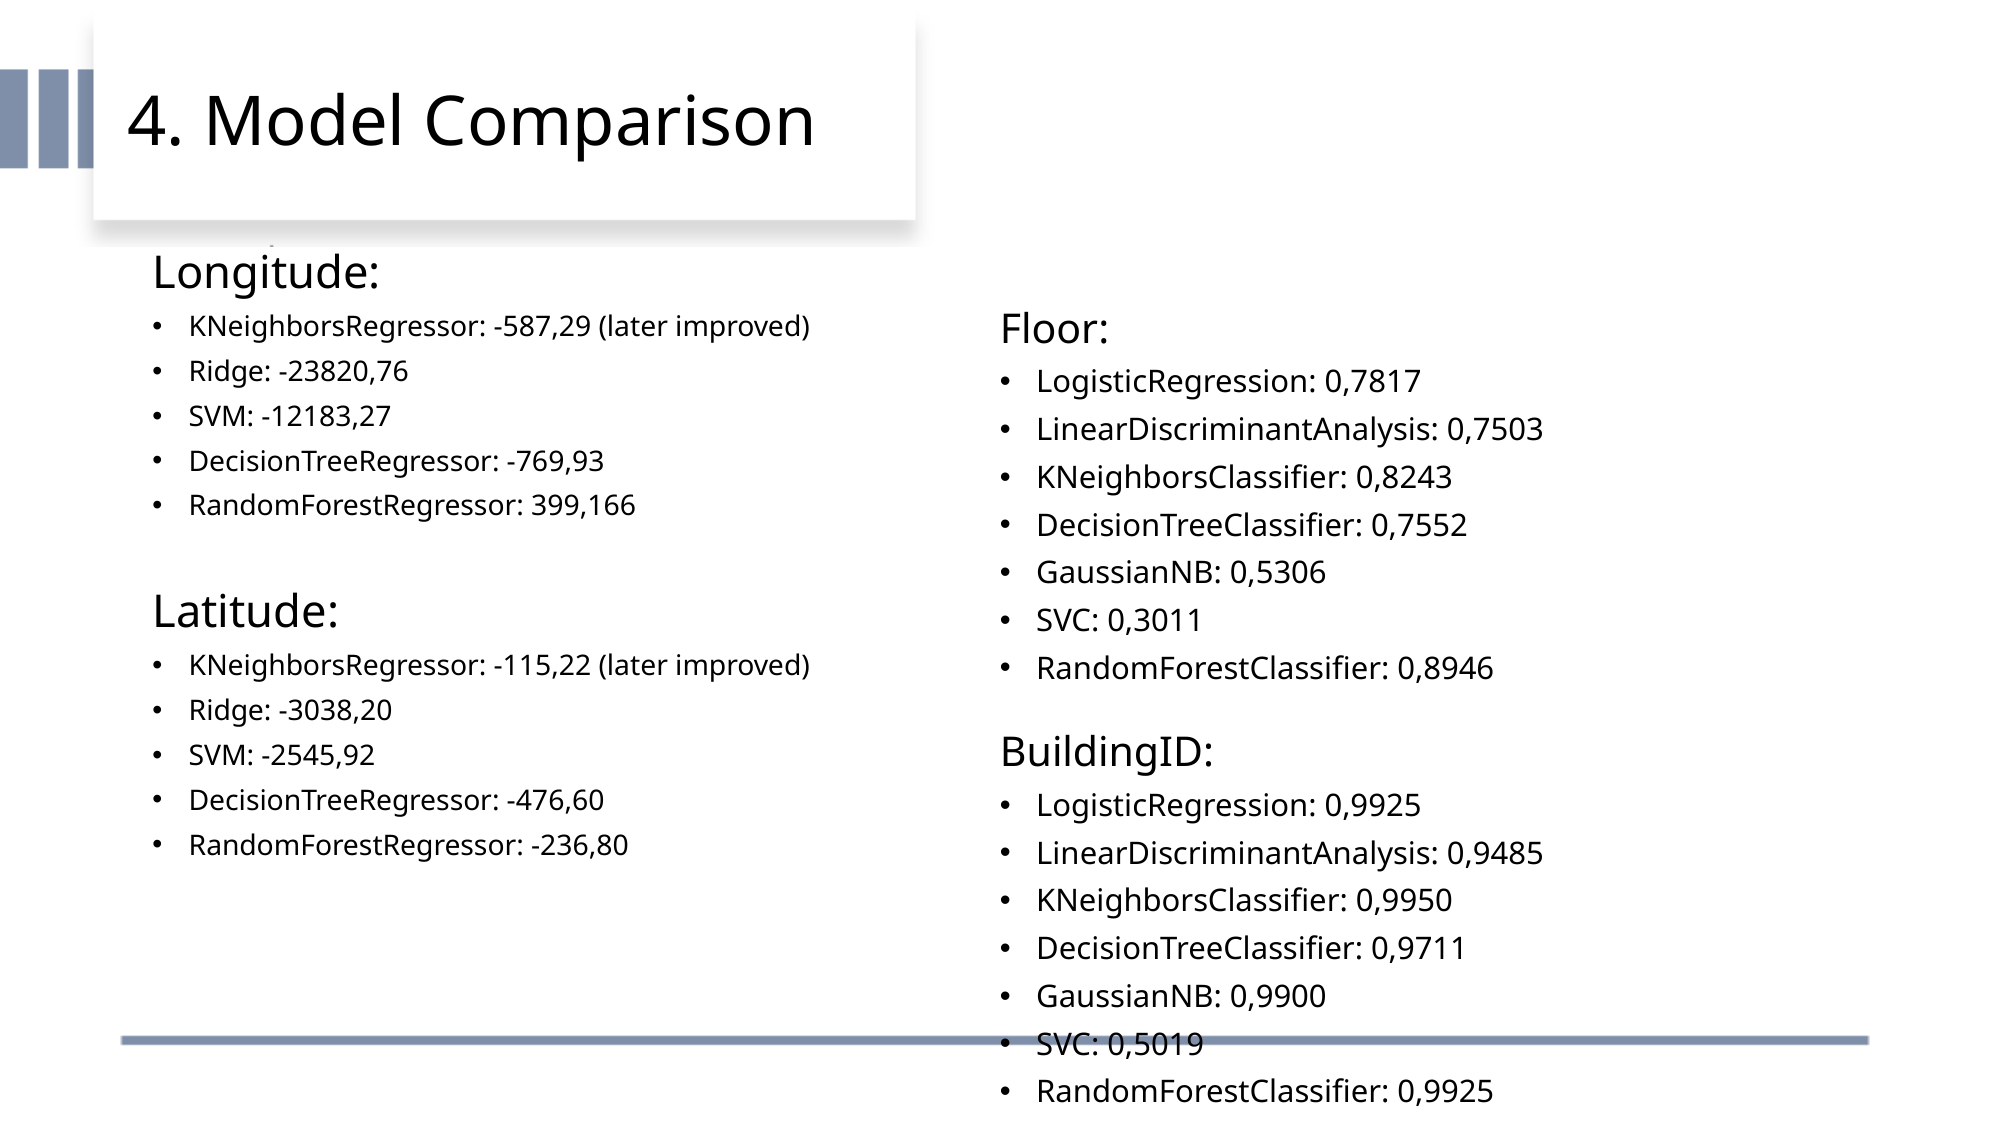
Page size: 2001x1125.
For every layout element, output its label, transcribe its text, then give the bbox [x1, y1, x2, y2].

picture [0, 0, 944, 247]
text_box Longitude: KNeighborsRegressor: -587,29 (later improved) Ridge: -23820,76 SVM: -12183,27 DecisionTreeRegressor: -769,93 RandomForestRegressor: 399,166 Latitude: KNeighborsRegressor: -115,22 (later improved) Ridge: -3038,20 SVM: -2545,92 DecisionTreeRegressor: -476,60 RandomForestRegressor: -236,80 Floor: LogisticRegression: 0,7817 LinearDiscriminantAnalysis: 0,7503 KNeighborsClassifier: 0,8243 DecisionTreeClassifier: 0,7552 GaussianNB: 0,5306 SVC: 0,3011 RandomForestClassifier: 0,8946 BuildingID: LogisticRegression: 0,9925 LinearDiscriminantAnalysis: 0,9485 KNeighborsClassifier: 0,9950 DecisionTreeClassifier: 0,9711 GaussianNB: 0,9900 SVC: 0,5019 RandomForestClassifier: 0,9925 [137, 1058, 1863, 1125]
text_box Longitude: KNeighborsRegressor: -587,29 (later improved) Ridge: -23820,76 SVM: -12183,27 DecisionTreeRegressor: -769,93 RandomForestRegressor: 399,166 Latitude: KNeighborsRegressor: -115,22 (later improved) Ridge: -3038,20 SVM: -2545,92 DecisionTreeRegressor: -476,60 RandomForestRegressor: -236,80 Floor: LogisticRegression: 0,7817 LinearDiscriminantAnalysis: 0,7503 KNeighborsClassifier: 0,8243 DecisionTreeClassifier: 0,7552 GaussianNB: 0,5306 SVC: 0,3011 RandomForestClassifier: 0,8946 BuildingID: LogisticRegression: 0,9925 LinearDiscriminantAnalysis: 0,9485 KNeighborsClassifier: 0,9950 DecisionTreeClassifier: 0,9711 GaussianNB: 0,9900 SVC: 0,5019 RandomForestClassifier: 0,9925 [137, 241, 1863, 1020]
picture [112, 1020, 1877, 1058]
